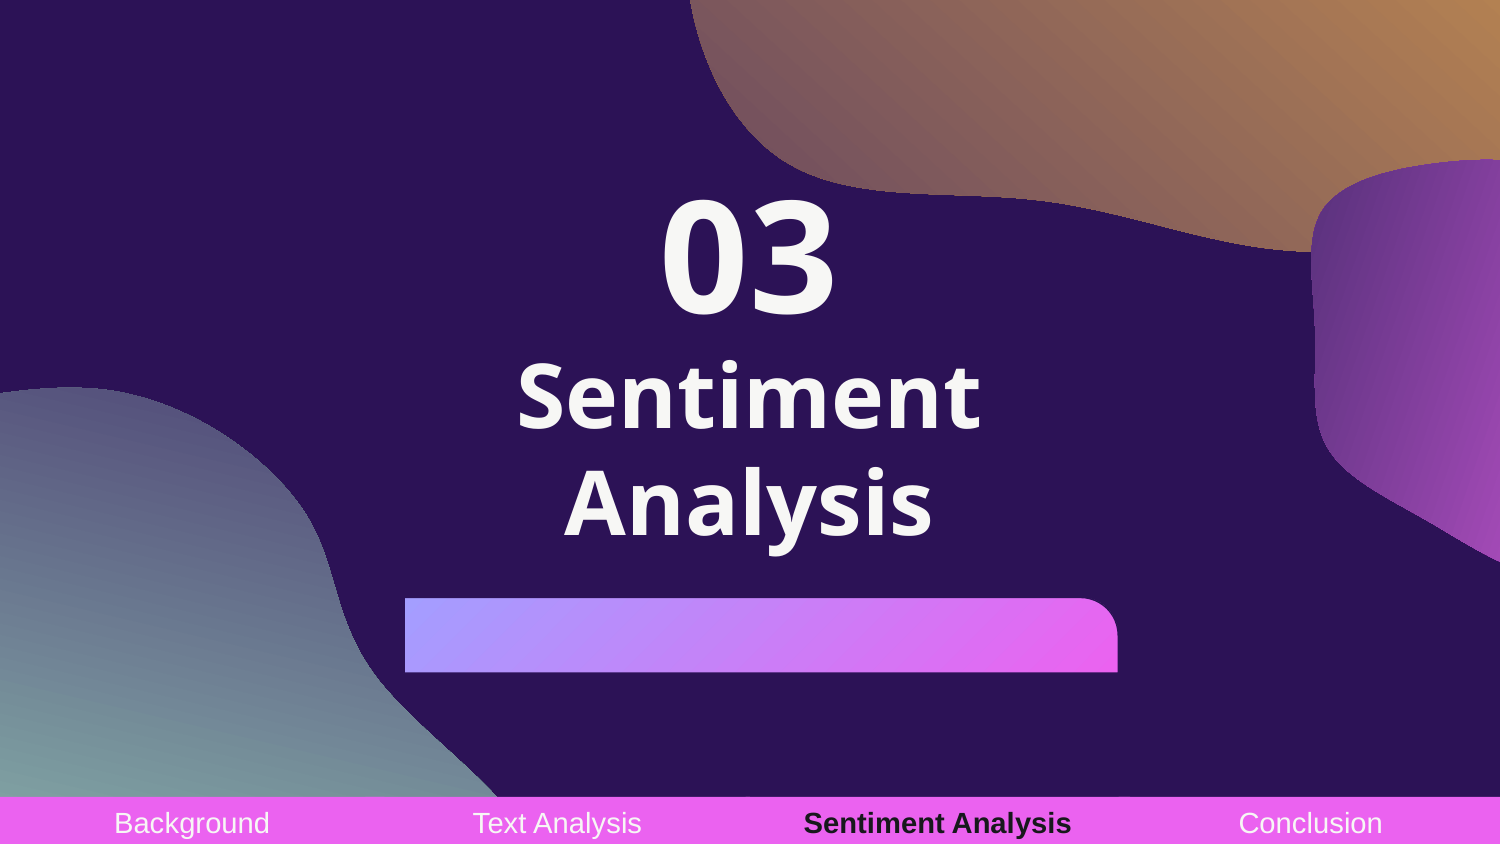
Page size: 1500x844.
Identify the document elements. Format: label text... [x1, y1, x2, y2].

text_box Conclusion [1118, 796, 1500, 844]
text_box Background [0, 796, 365, 844]
text_box [403, 597, 1119, 674]
title Sentiment Analysis [433, 453, 1066, 547]
text_box Sentiment Analysis [745, 796, 1118, 844]
title 03 [622, 159, 877, 360]
text_box Text Analysis [365, 796, 745, 844]
